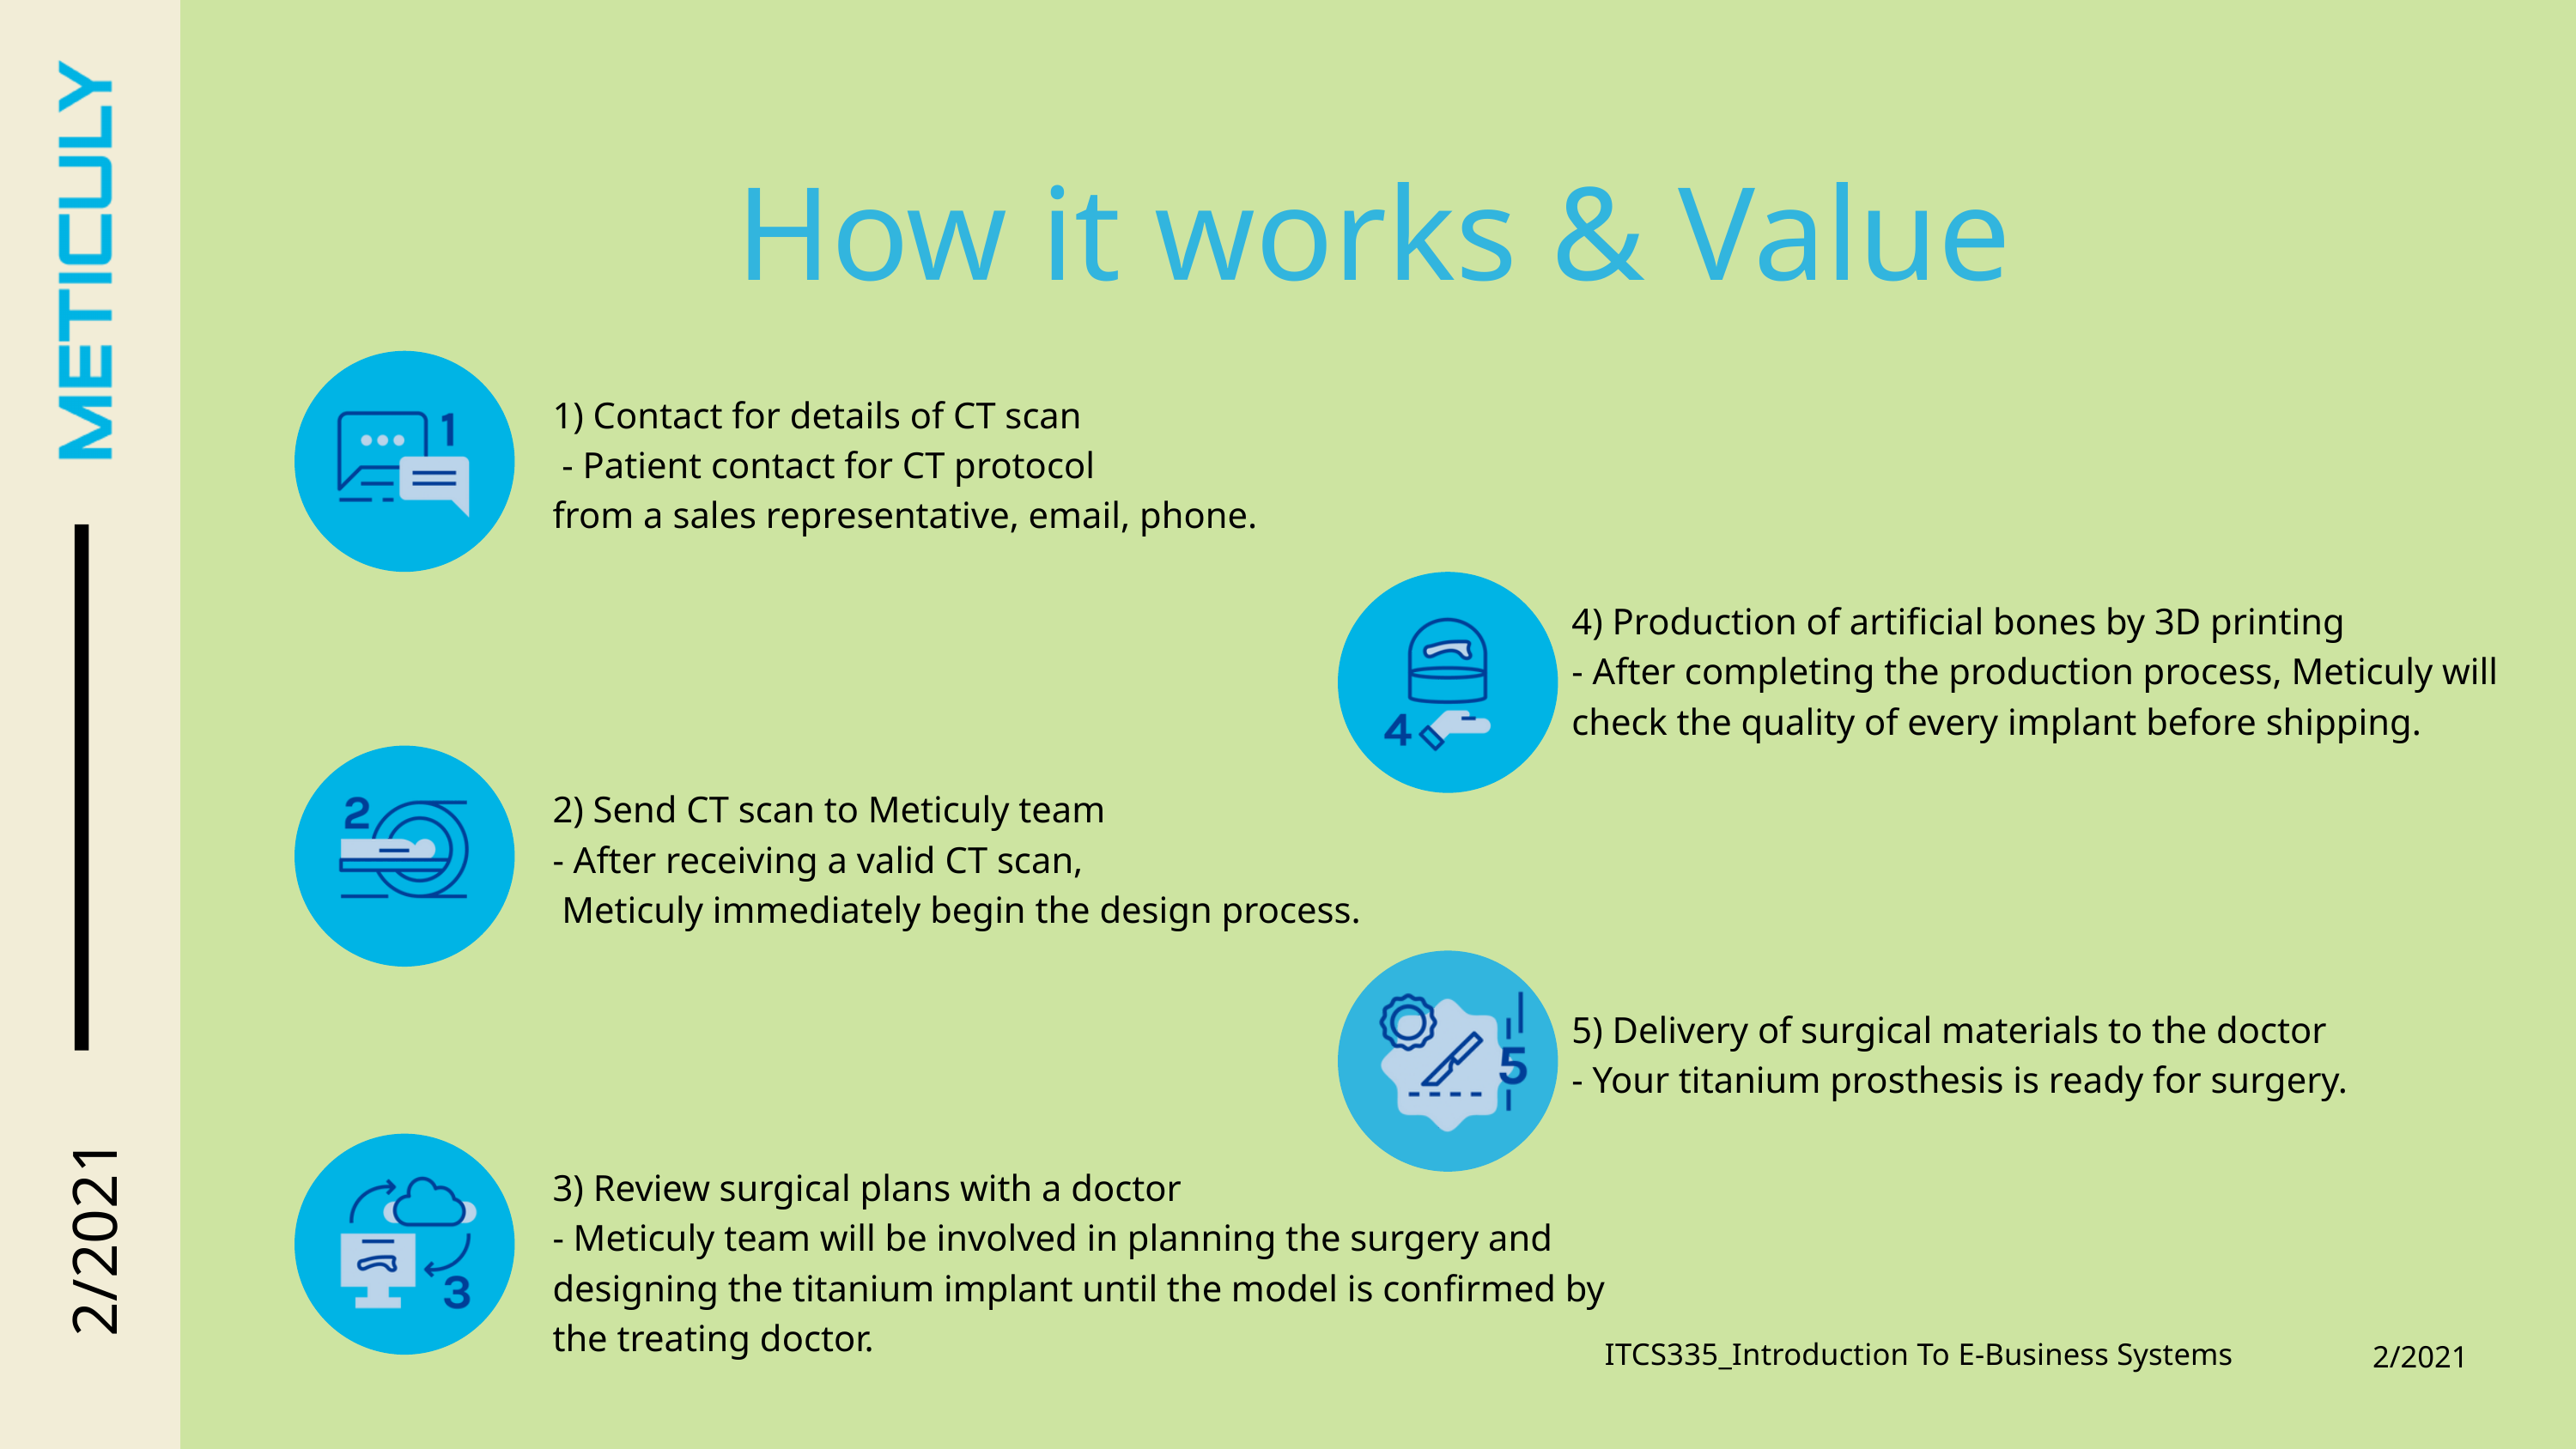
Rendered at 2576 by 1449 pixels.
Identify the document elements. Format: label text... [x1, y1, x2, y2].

text_box ITCS335_Introduction To E-Business Systems [1604, 1329, 2326, 1413]
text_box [294, 745, 1449, 967]
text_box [1337, 571, 2576, 793]
text_box How it works & Value [240, 125, 2540, 306]
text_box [294, 1133, 1635, 1355]
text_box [294, 350, 1385, 573]
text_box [0, 0, 181, 1449]
text_box 2/2021 [2326, 1331, 2469, 1374]
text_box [1337, 950, 2576, 1173]
